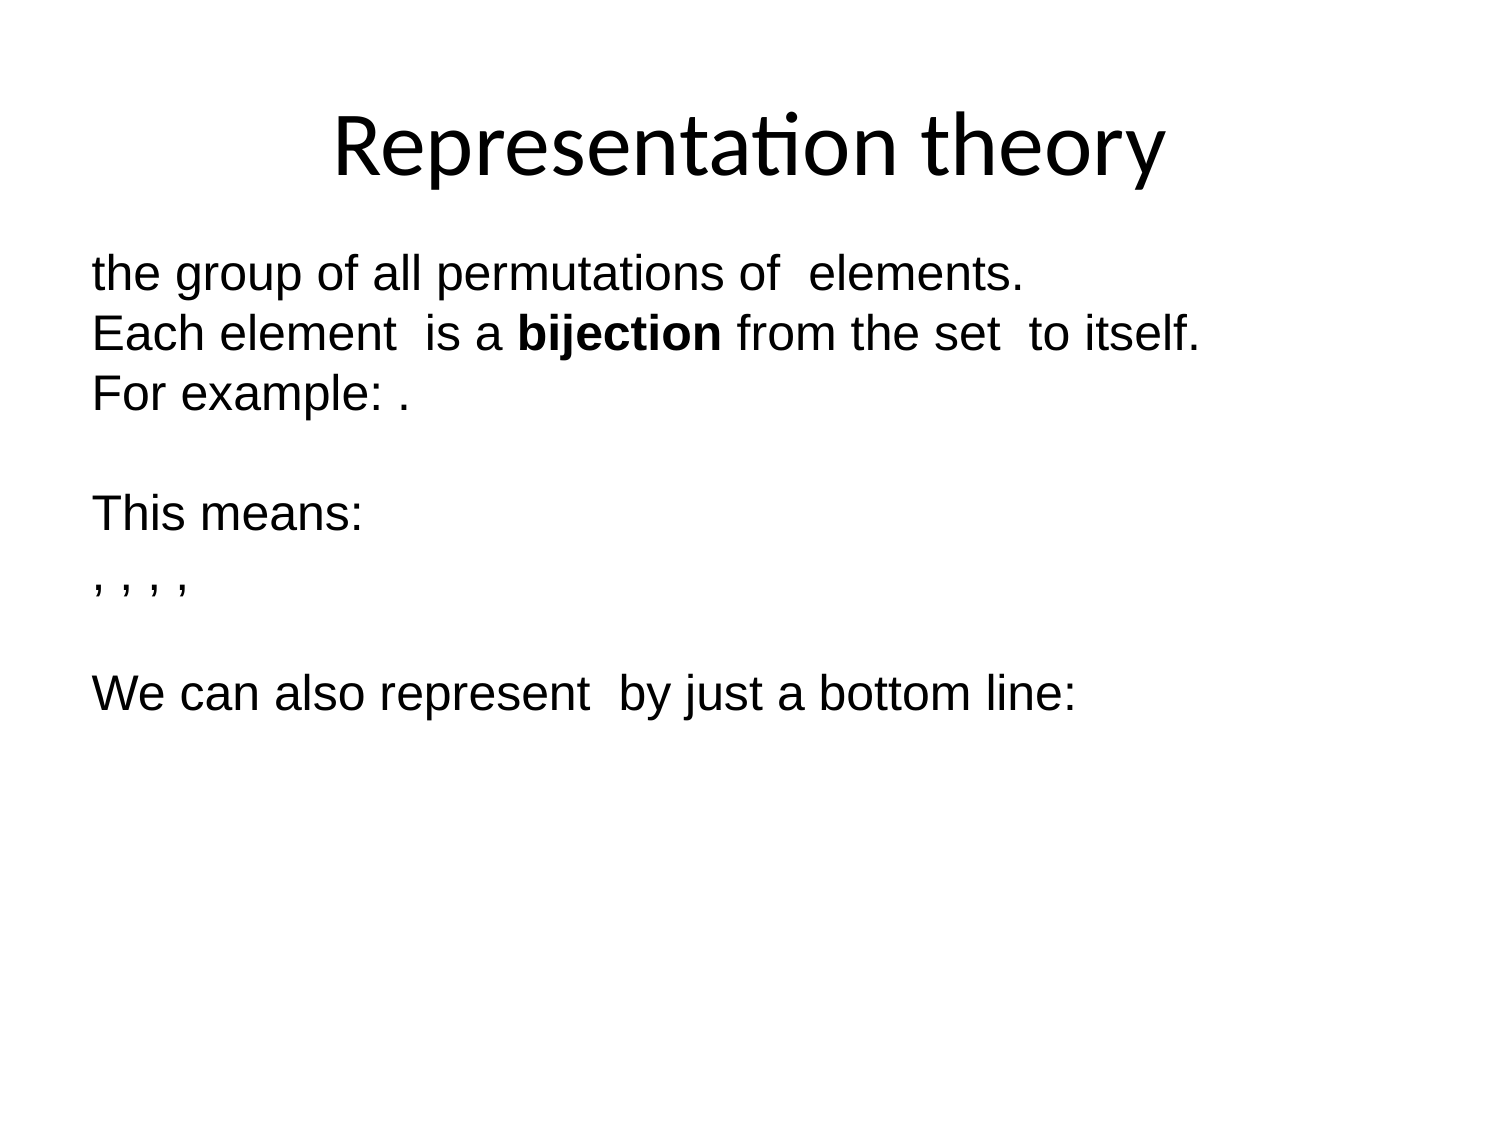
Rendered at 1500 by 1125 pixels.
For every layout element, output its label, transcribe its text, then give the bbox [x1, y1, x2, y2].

title Representation theory [75, 45, 1425, 233]
